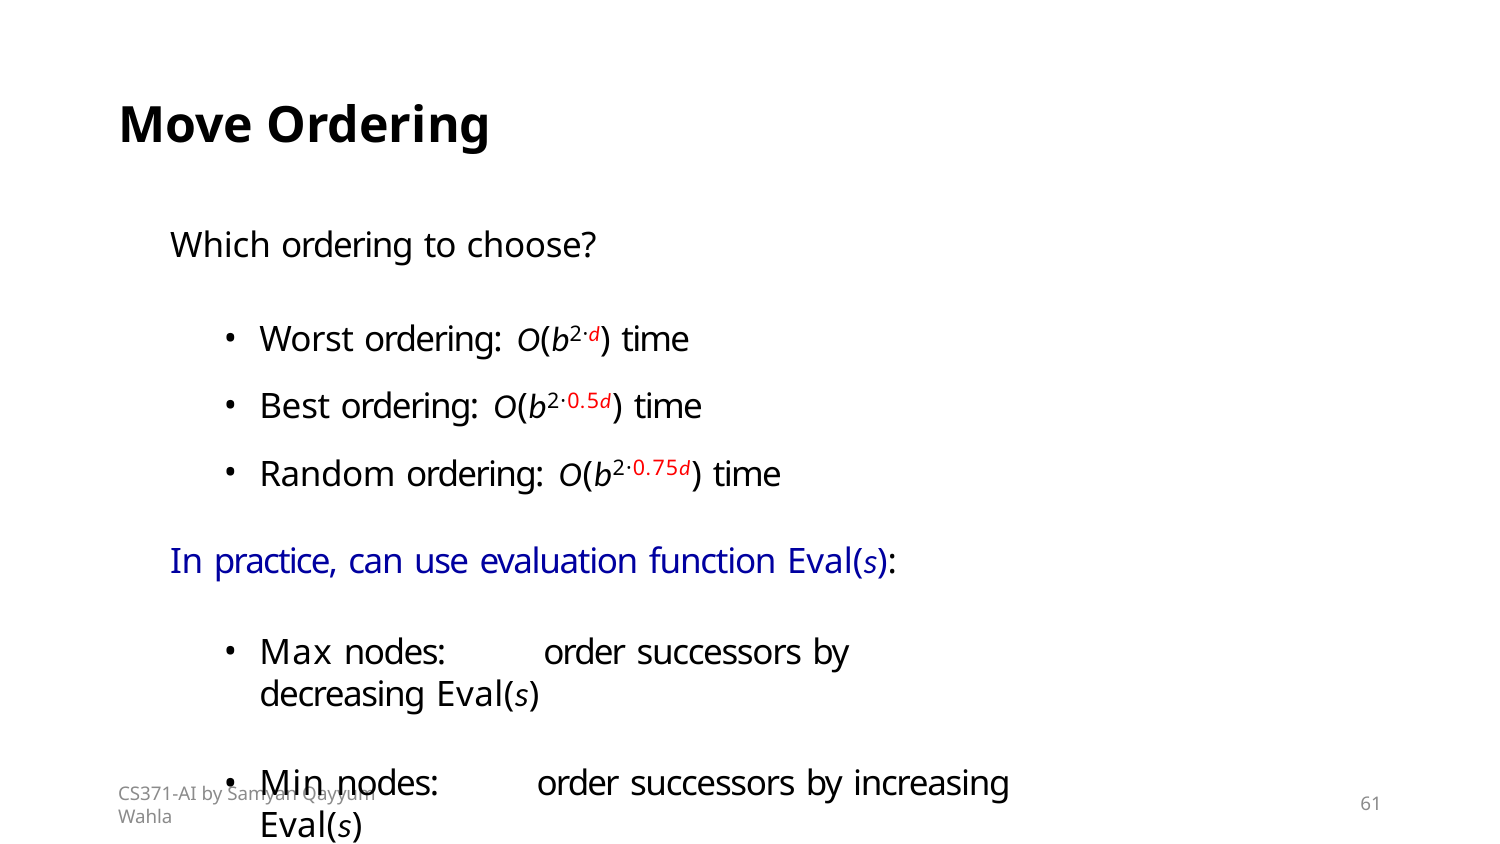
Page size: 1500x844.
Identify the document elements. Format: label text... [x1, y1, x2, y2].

slide_number 61 [1059, 782, 1397, 827]
text_box Which ordering to choose? Worst ordering: O(b2·d) time Best ordering: O(b2·0.5d) time Random ordering: O(b2·0.75d) time In practice, can use evaluation function Eval(s): Max nodes: order successors by decreasing Eval(s) Min nodes: order successors by increasing Eval(s) [163, 220, 1019, 844]
title Move Ordering [103, 44, 1397, 208]
slide_number CS371-AI by Samyan Qayyum Wahla [103, 782, 163, 827]
